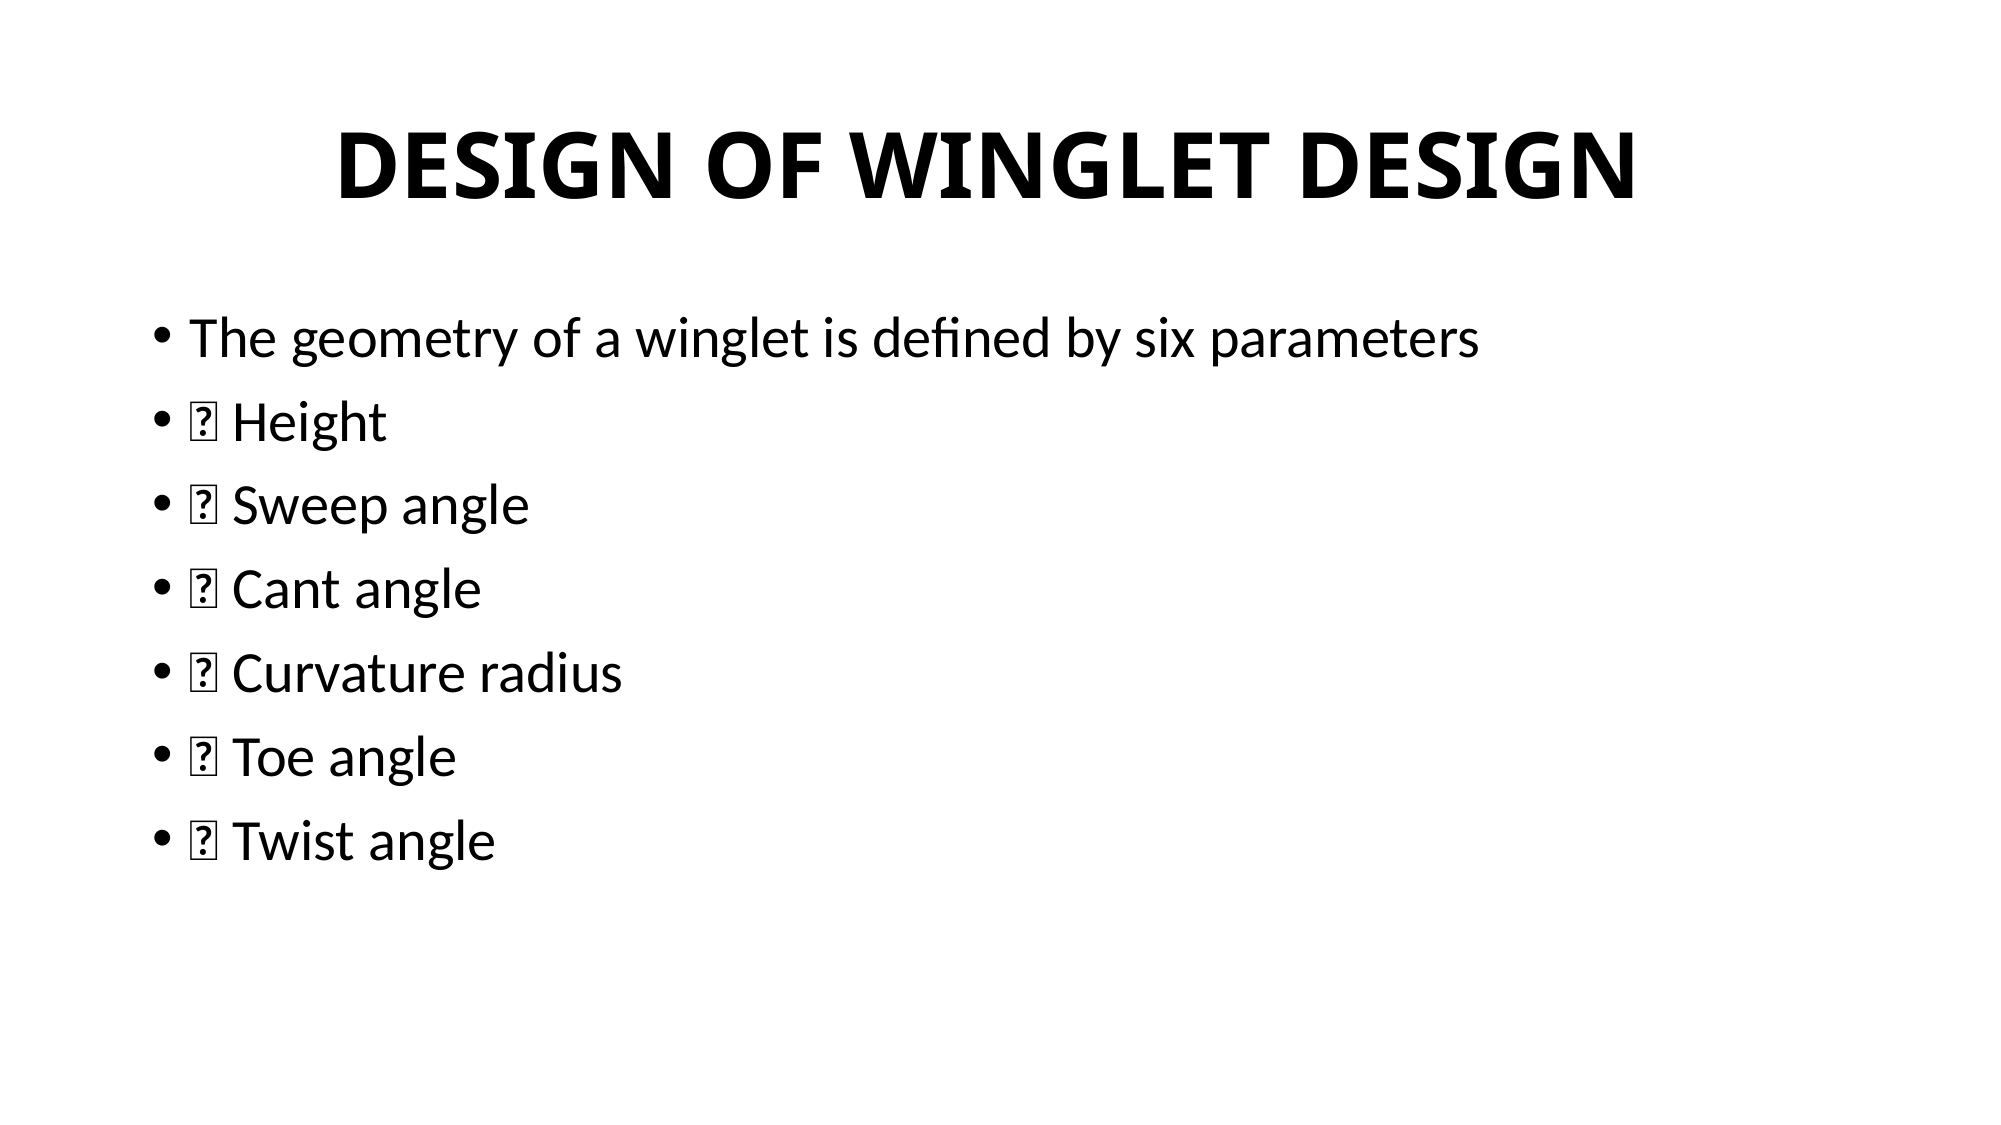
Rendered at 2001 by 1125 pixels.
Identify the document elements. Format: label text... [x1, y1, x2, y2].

list The geometry of a winglet is defined by six parameters  Height  Sweep angle  Cant angle  Curvature radius  Toe angle  Twist angle [137, 299, 1863, 1014]
title DESIGN OF WINGLET DESIGN [137, 59, 1863, 278]
